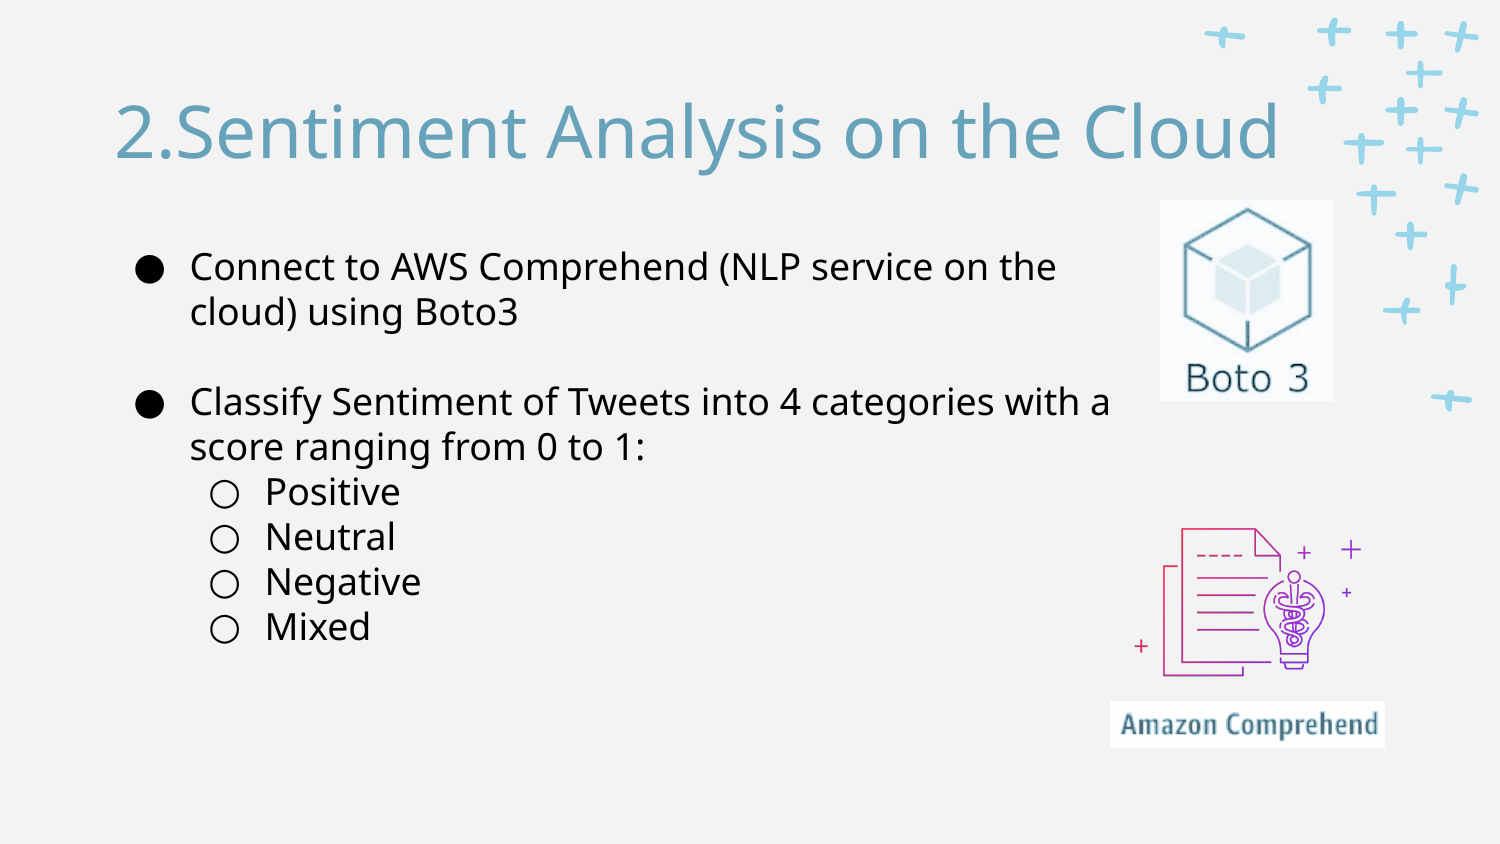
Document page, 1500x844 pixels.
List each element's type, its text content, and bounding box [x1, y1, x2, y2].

text_box Connect to AWS Comprehend (NLP service on the cloud) using Boto3 Classify Sentiment of Tweets into 4 categories with a score ranging from 0 to 1: Positive Neutral Negative Mixed [99, 228, 1178, 748]
picture [1110, 701, 1385, 749]
title 2.Sentiment Analysis on the Cloud [99, 70, 1379, 191]
picture [1160, 199, 1334, 402]
picture [1080, 518, 1415, 685]
